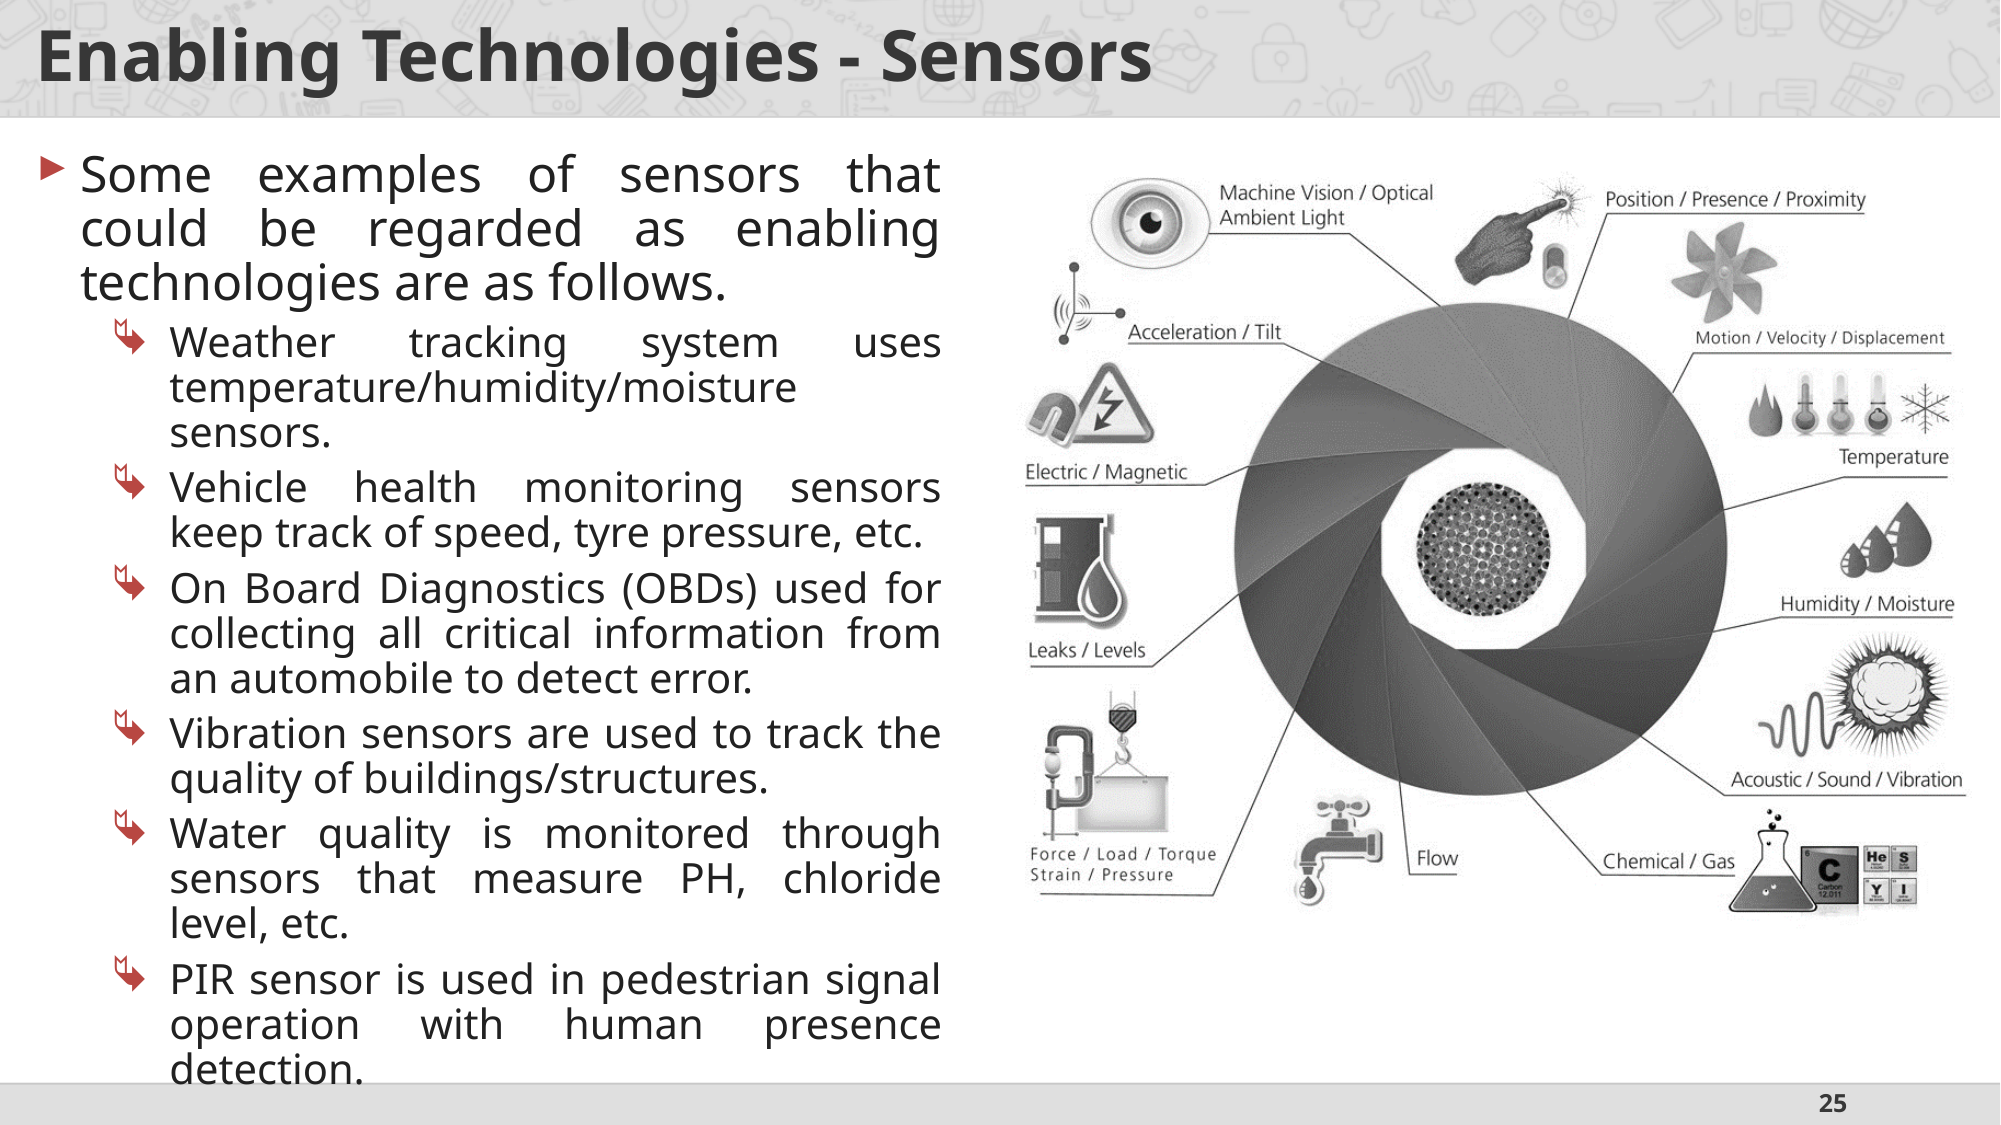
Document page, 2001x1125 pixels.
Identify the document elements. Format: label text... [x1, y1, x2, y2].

title Enabling Technologies - Sensors [0, 0, 2000, 117]
picture [999, 141, 1985, 960]
list Some examples of sensors that could be regarded as enabling technologies are as follows. Weather tracking system uses temperature/humidity/moisture sensors. Vehicle health monitoring sensors keep track of speed, tyre pressure, etc. On Board Diagnostics (OBDs) used for collecting all critical information from an automobile to detect error. Vibration sensors are used to track the quality of buildings/structures. Water quality is monitored through sensors that measure PH, chloride level, etc. PIR sensor is used in pedestrian signal operation with human presence detection. [21, 141, 958, 1059]
